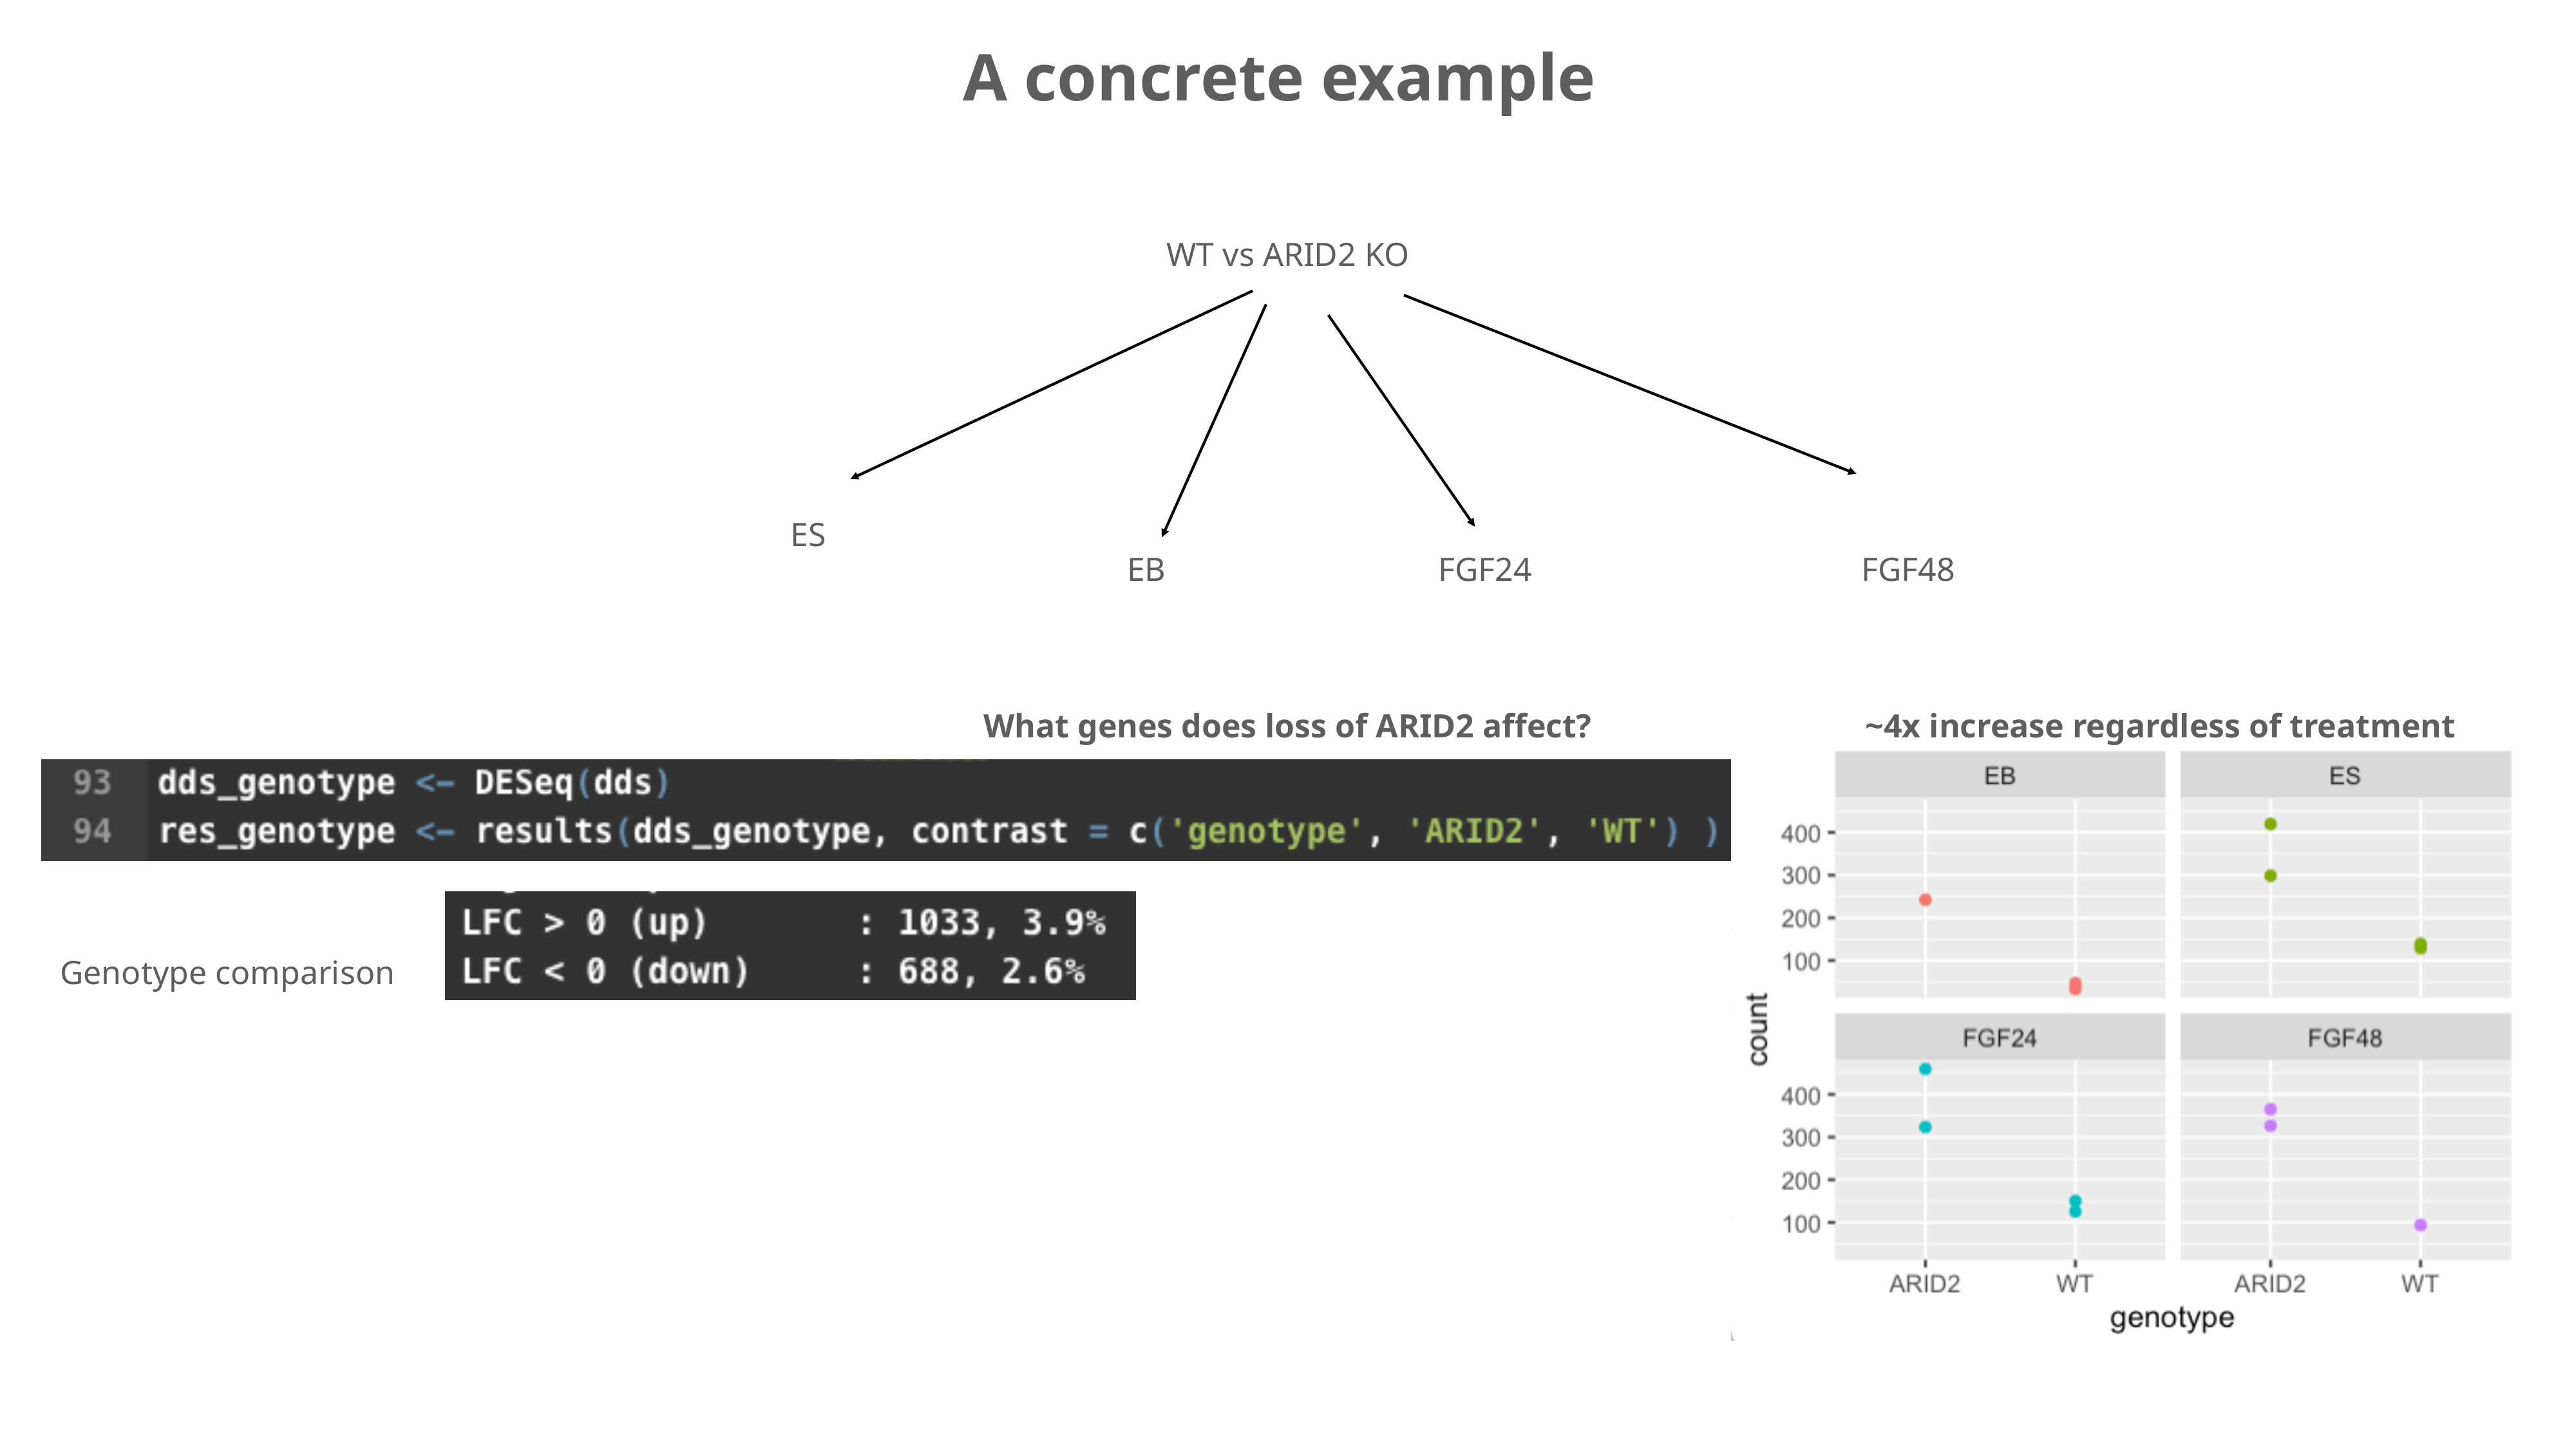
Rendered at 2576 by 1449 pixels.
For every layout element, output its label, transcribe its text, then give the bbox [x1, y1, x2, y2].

text_box ES [785, 509, 840, 558]
text_box EB [1121, 544, 1180, 593]
text_box A concrete example [958, 31, 1618, 119]
text_box FGF48 [1855, 544, 1969, 593]
text_box FGF24 [1432, 544, 1546, 593]
text_box [1403, 295, 1857, 475]
text_box [1161, 304, 1267, 538]
text_box WT vs ARID2 KO [1161, 229, 1415, 278]
text_box Genotype comparison [55, 947, 401, 996]
picture [41, 740, 2512, 1341]
text_box [850, 290, 1253, 480]
text_box What genes does loss of ARID2 affect? [978, 699, 1598, 750]
text_box [1328, 315, 1475, 527]
text_box ~4x increase regardless of treatment [1860, 699, 2461, 740]
picture [445, 891, 1136, 1000]
